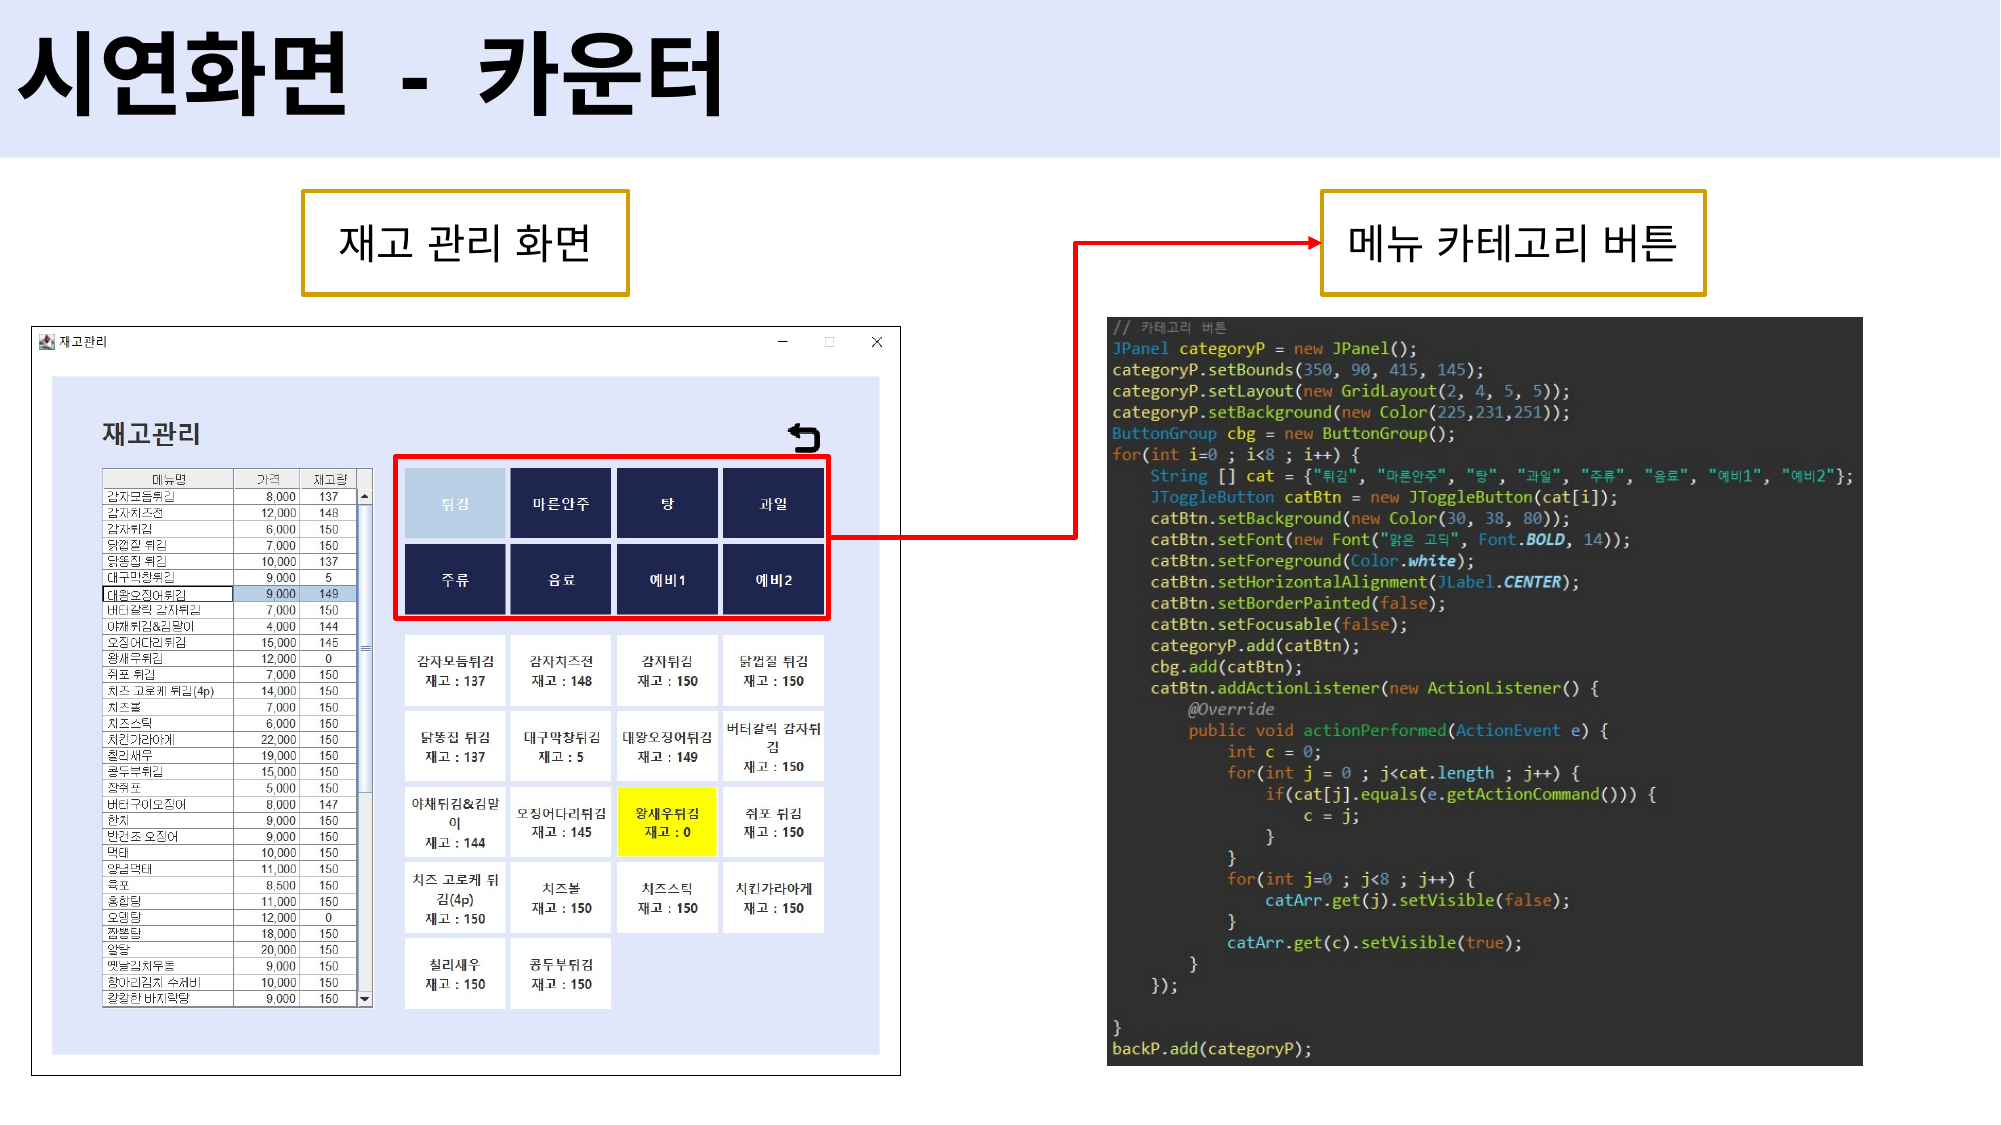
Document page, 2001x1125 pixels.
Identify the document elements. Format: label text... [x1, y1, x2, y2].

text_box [30, 191, 901, 1076]
text_box 메뉴 카테고리 버튼 [1320, 189, 1707, 297]
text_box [395, 242, 1323, 619]
title 시연화면 - 카운터 [0, 0, 2000, 158]
picture [1107, 317, 1863, 1067]
